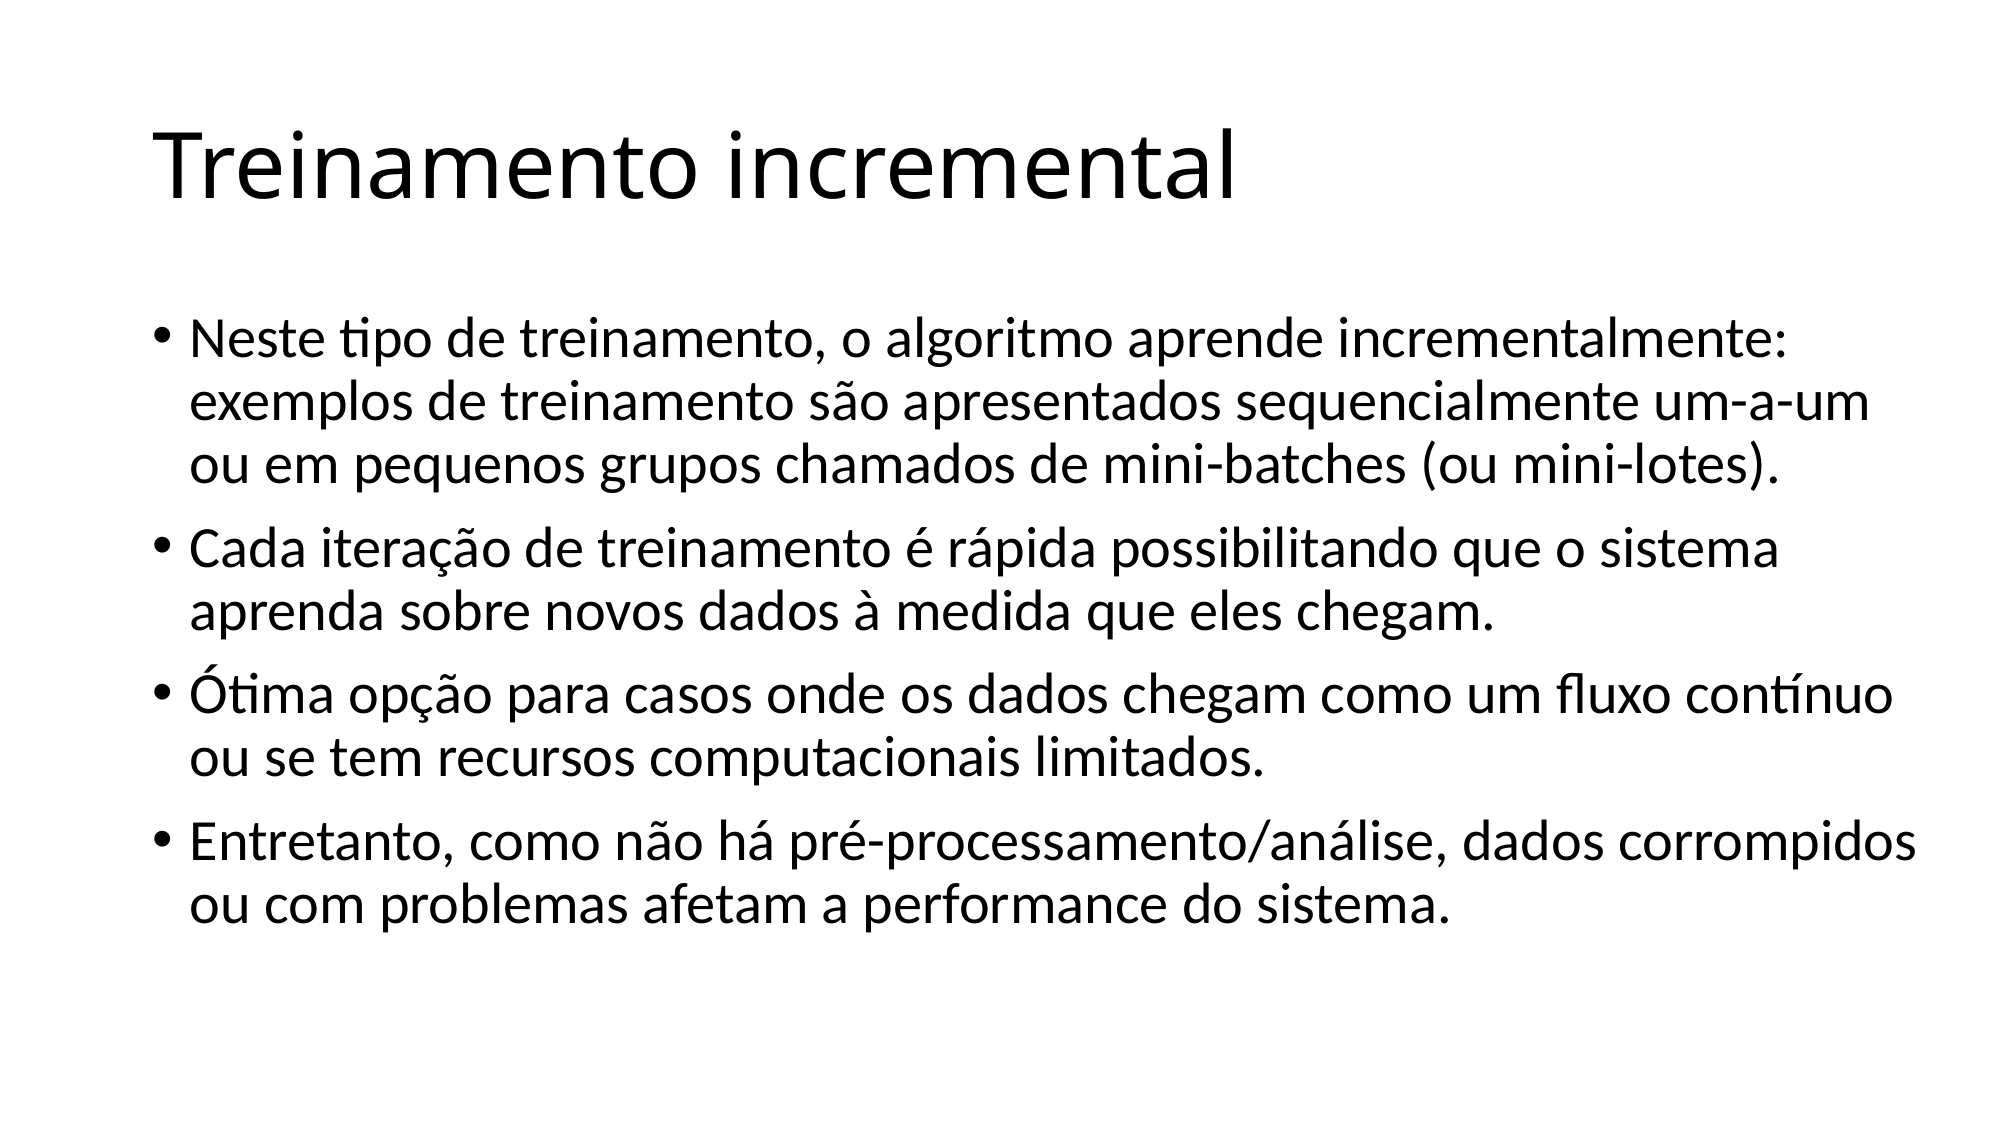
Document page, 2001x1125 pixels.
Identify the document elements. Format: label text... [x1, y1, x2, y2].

title Treinamento incremental [137, 59, 1863, 278]
list Neste tipo de treinamento, o algoritmo aprende incrementalmente: exemplos de treinamento são apresentados sequencialmente um-a-um ou em pequenos grupos chamados de mini-batches (ou mini-lotes). Cada iteração de treinamento é rápida possibilitando que o sistema aprenda sobre novos dados à medida que eles chegam. Ótima opção para casos onde os dados chegam como um fluxo contínuo ou se tem recursos computacionais limitados. Entretanto, como não há pré-processamento/análise, dados corrompidos ou com problemas afetam a performance do sistema. [137, 299, 1939, 1014]
